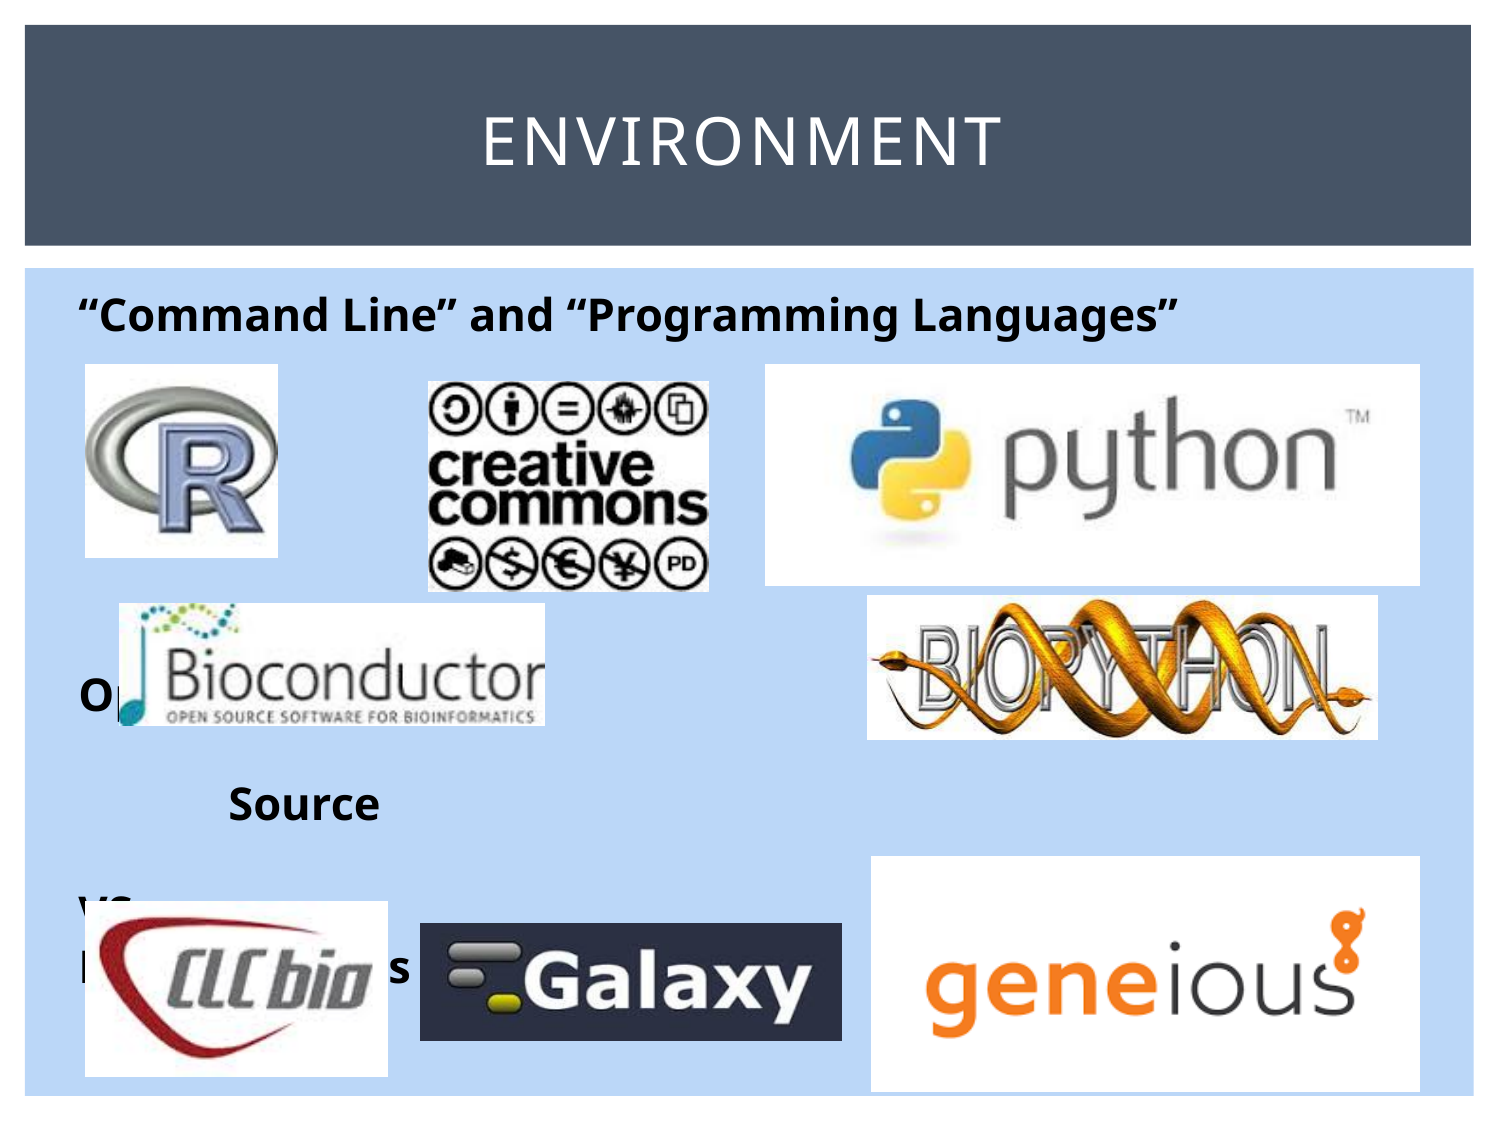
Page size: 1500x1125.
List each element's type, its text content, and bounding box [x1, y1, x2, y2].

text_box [84, 856, 1420, 1092]
text_box “Command Line” and “Programming Languages” Open Source VS Bioinformatics Software Suite [63, 278, 1232, 1000]
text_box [84, 364, 1420, 740]
title Environment [63, 44, 1420, 233]
